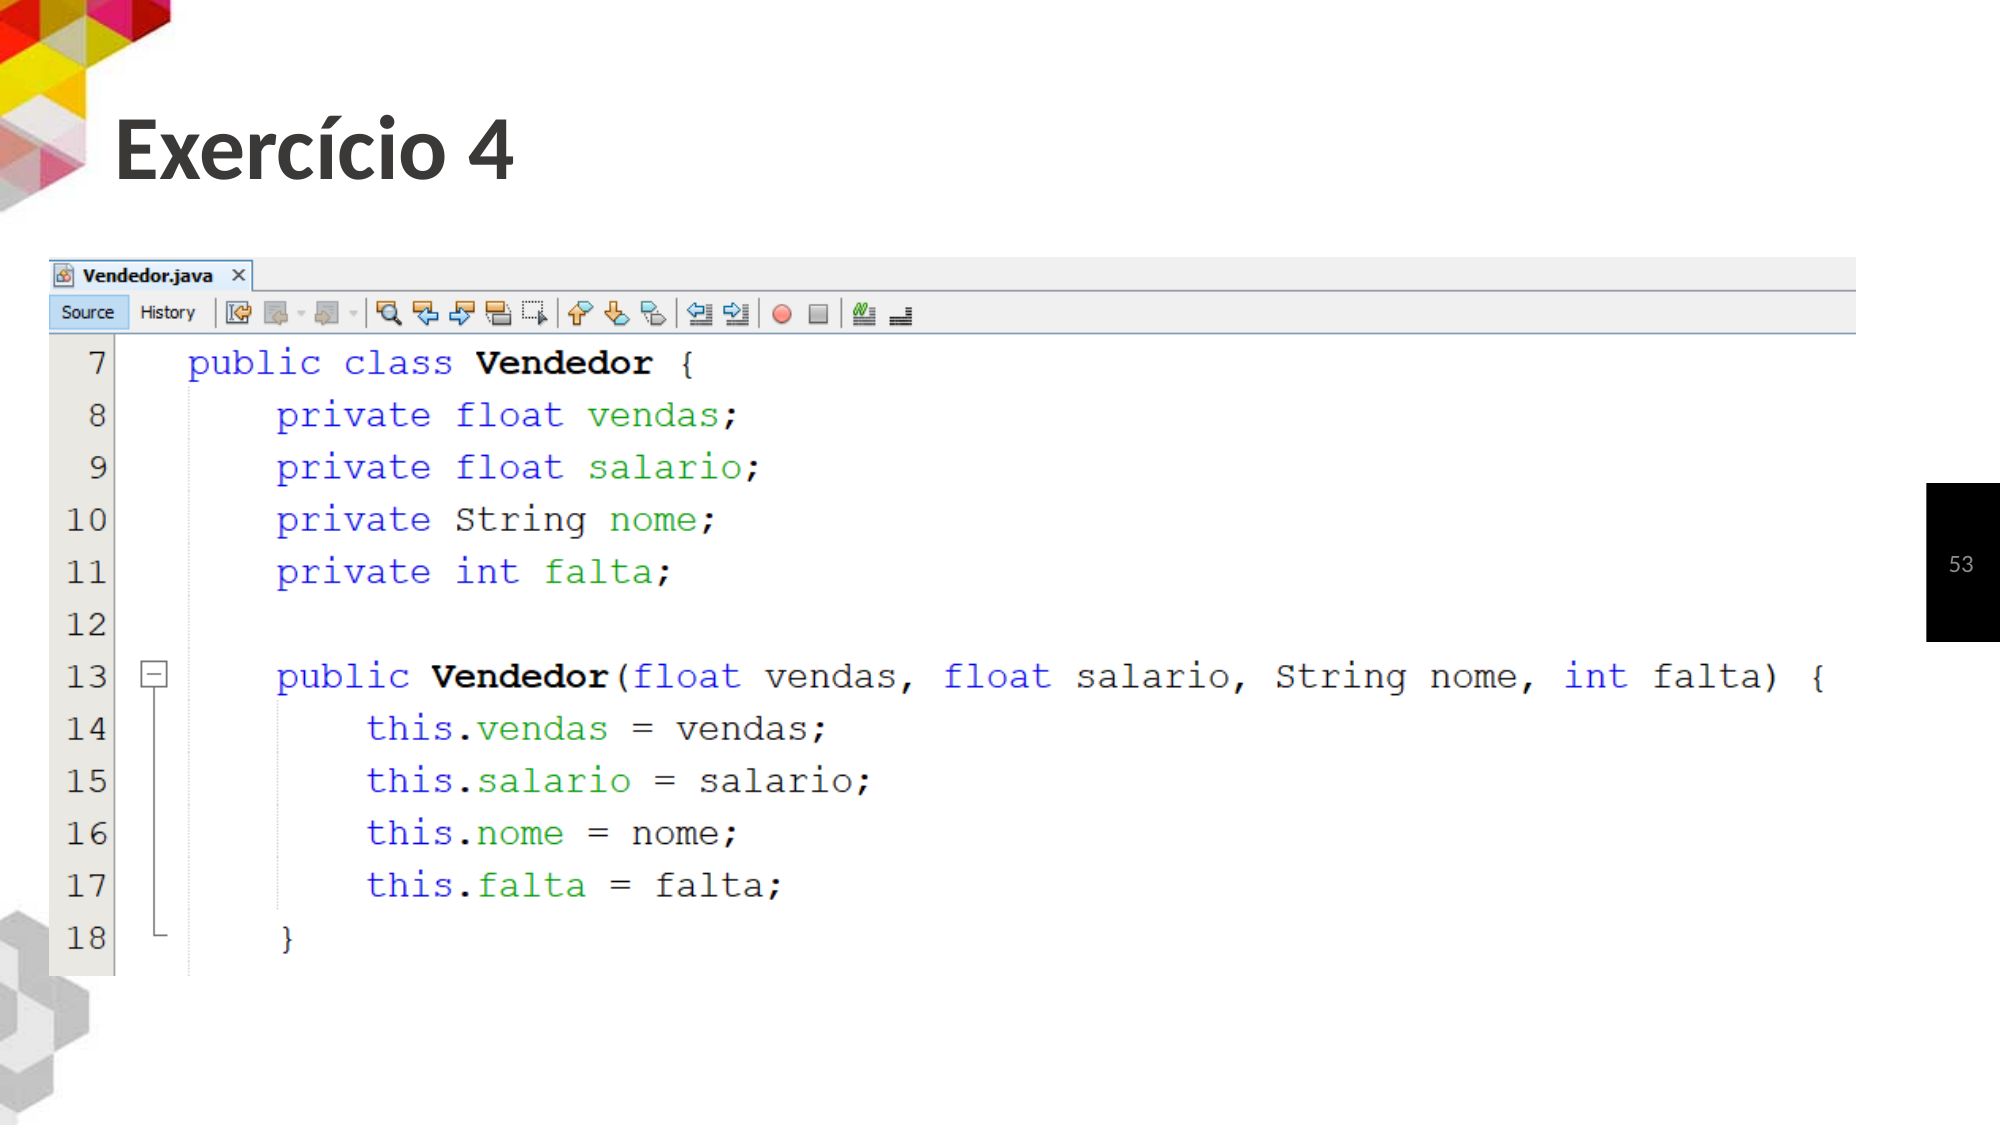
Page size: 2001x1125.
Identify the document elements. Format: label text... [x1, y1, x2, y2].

slide_number 53 [1915, 482, 1990, 642]
picture [49, 257, 1856, 977]
title Exercício 4 [99, 26, 1875, 214]
